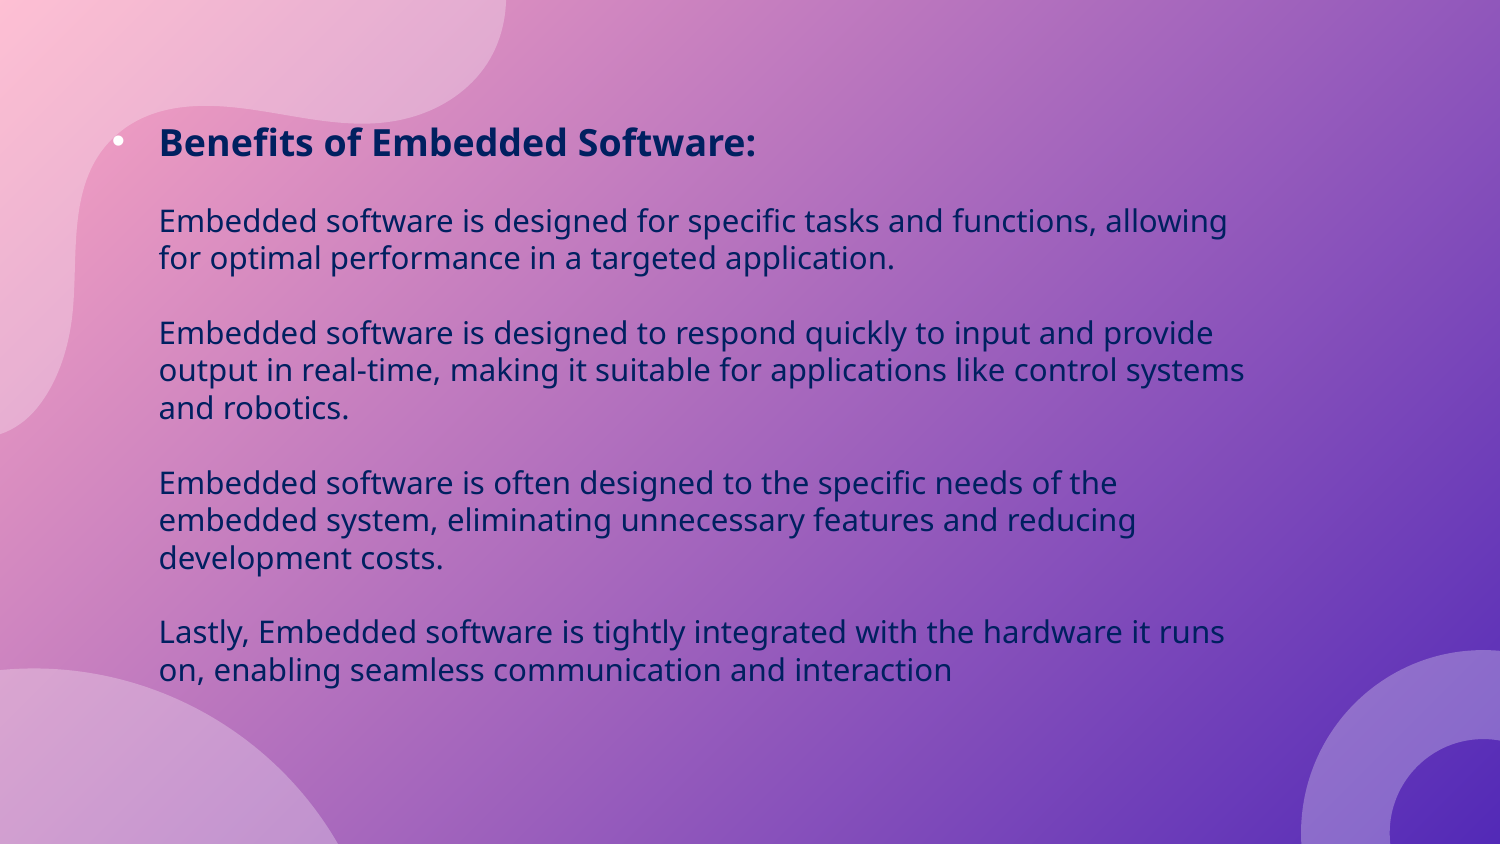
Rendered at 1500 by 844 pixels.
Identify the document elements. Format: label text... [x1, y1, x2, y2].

title Benefits of Embedded Software: Embedded software is designed for specific tasks and functions, allowing for optimal performance in a targeted application. Embedded software is designed to respond quickly to input and provide output in real-time, making it suitable for applications like control systems and robotics. Embedded software is often designed to the specific needs of the embedded system, eliminating unnecessary features and reducing development costs. Lastly, Embedded software is tightly integrated with the hardware it runs on, enabling seamless communication and interaction [96, 43, 1282, 800]
